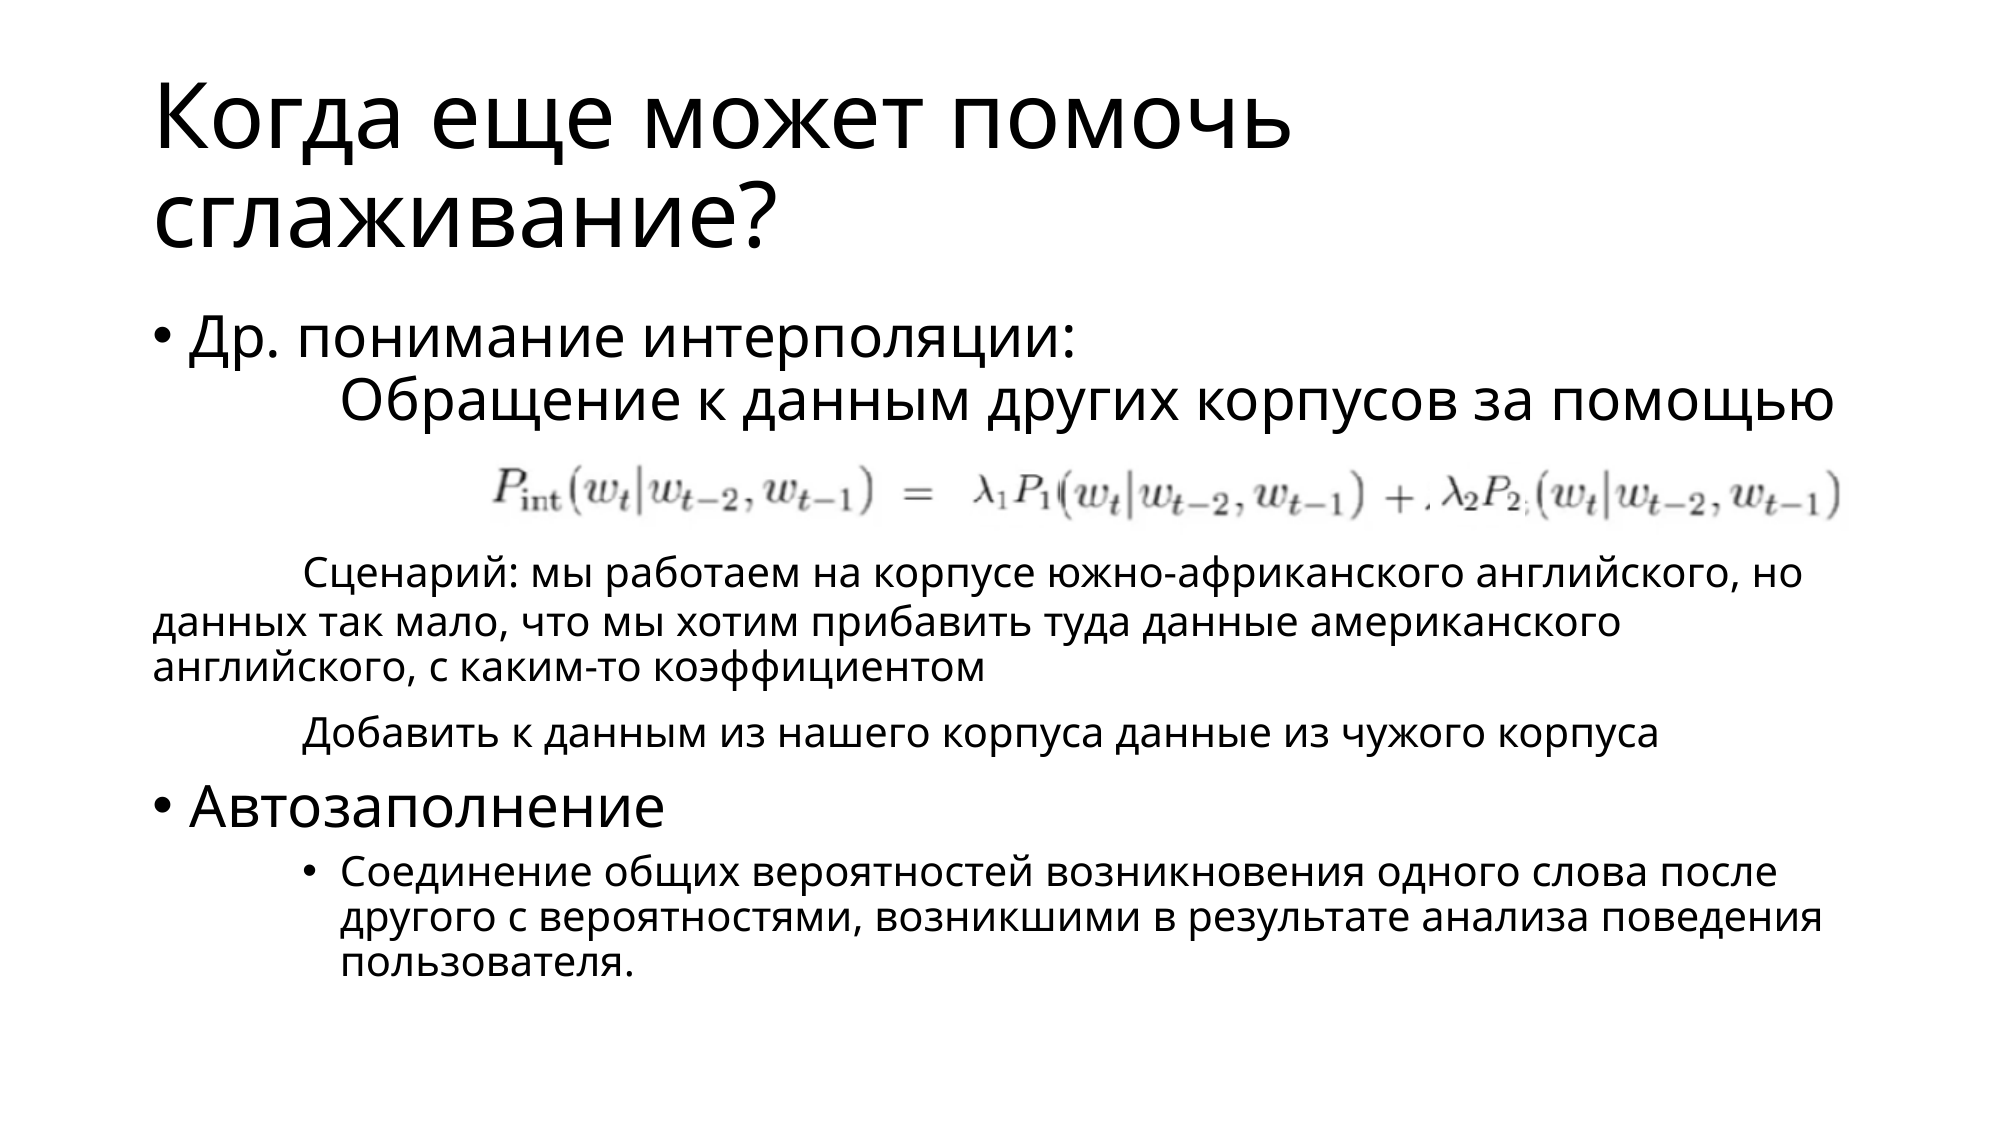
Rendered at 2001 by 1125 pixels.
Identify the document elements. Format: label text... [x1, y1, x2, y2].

title Когда еще может помочь сглаживание? [137, 59, 1863, 278]
picture [965, 438, 1431, 535]
list Др. понимание интерполяции: Обращение к данным других корпусов за помощью Сценарий: мы работаем на корпусе южно-африканского английского, но данных так мало, что мы хотим прибавить туда данные американского английского, с каким-то коэффициентом Добавить к данным из нашего корпуса данные из чужого корпуса Автозаполнение Соединение общих вероятностей возникновения одного слова после другого с вероятностями, возникшими в результате анализа поведения пользователя. [137, 299, 1863, 1014]
picture [474, 433, 884, 531]
picture [897, 468, 943, 528]
picture [1436, 438, 1851, 535]
